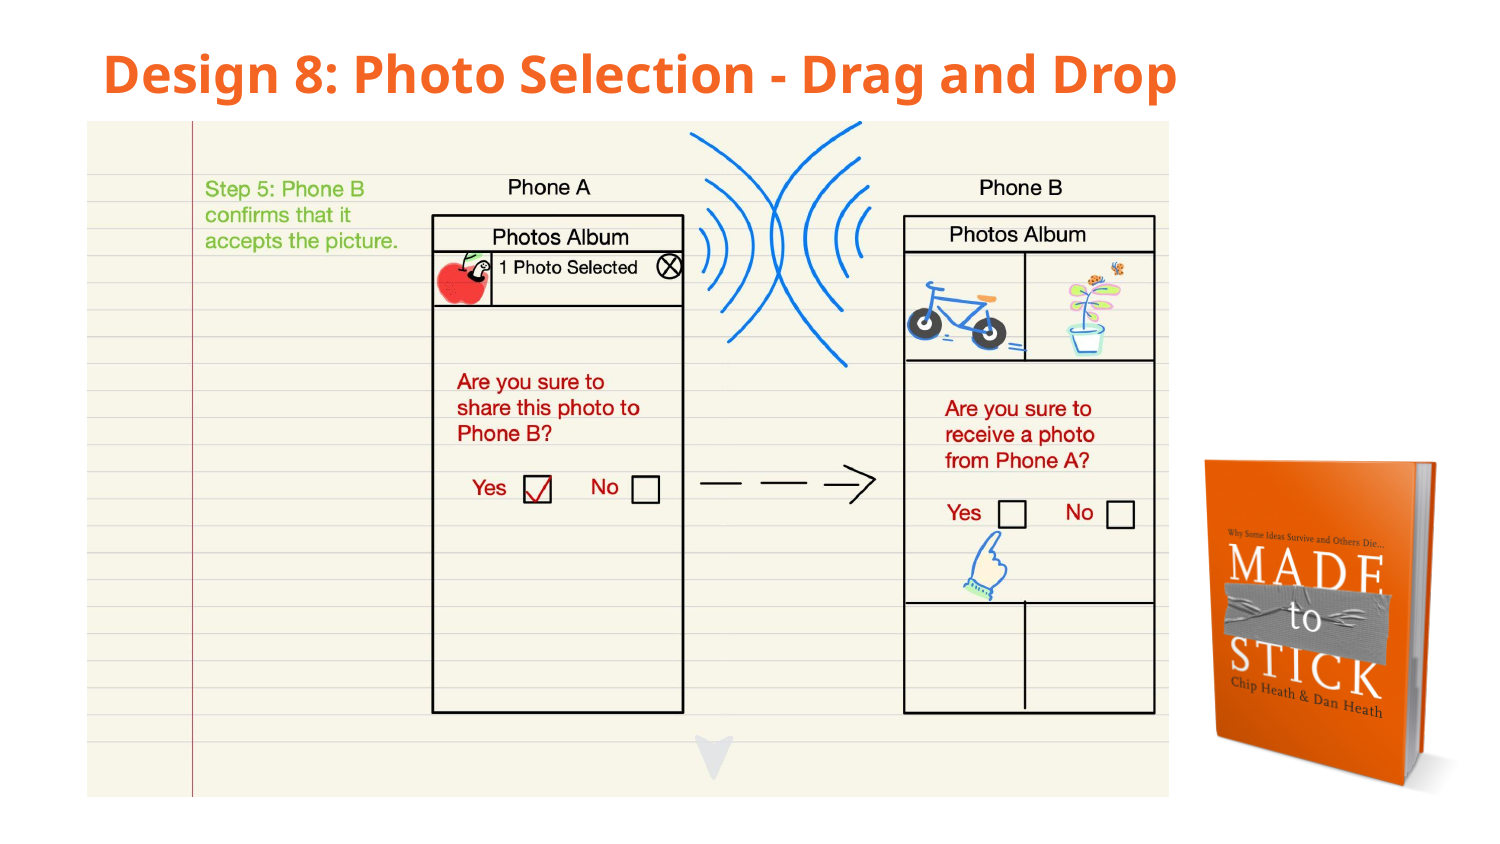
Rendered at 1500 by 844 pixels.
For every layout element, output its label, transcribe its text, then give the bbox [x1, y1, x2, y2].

picture [87, 121, 1169, 797]
picture [1204, 459, 1463, 797]
title Design 8: Photo Selection - Drag and Drop [87, 26, 1440, 122]
